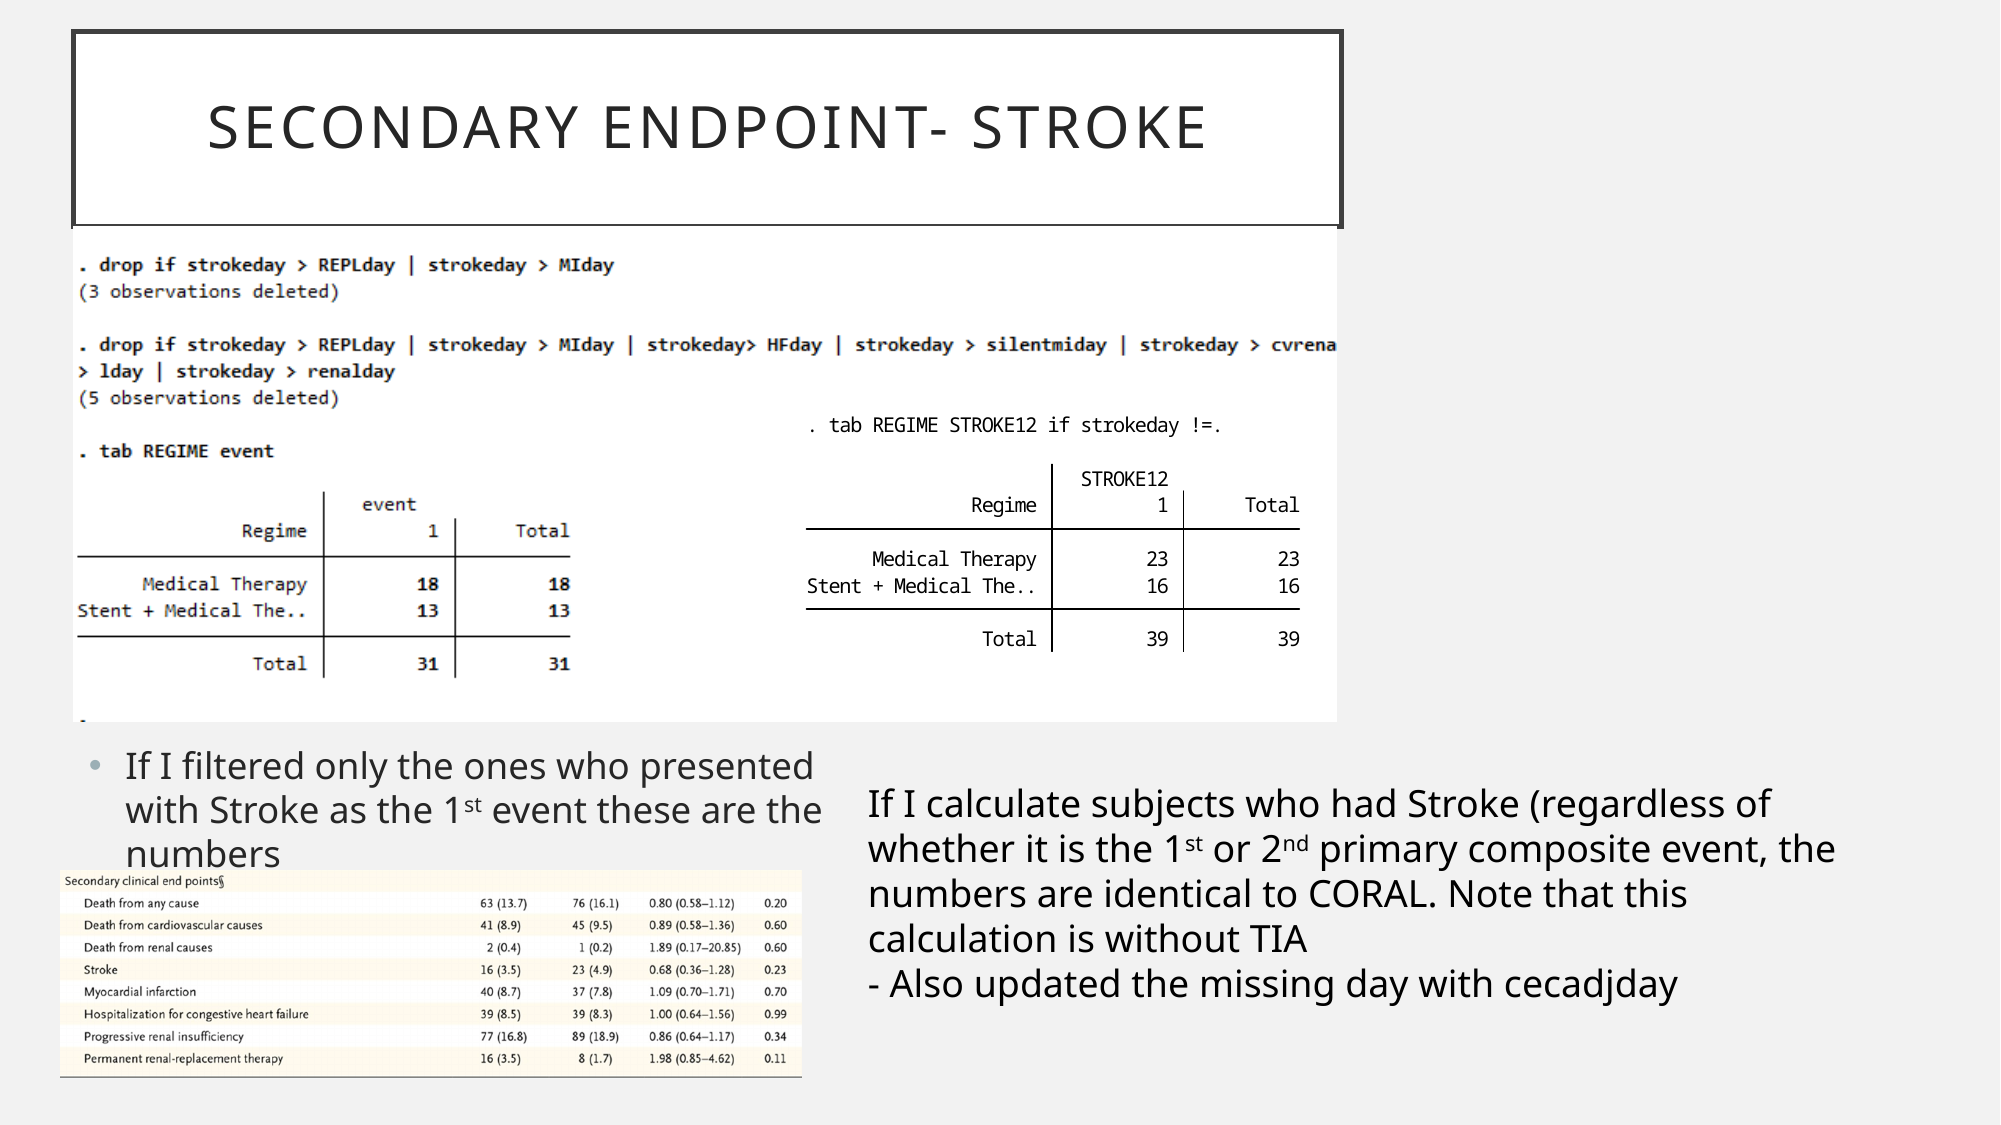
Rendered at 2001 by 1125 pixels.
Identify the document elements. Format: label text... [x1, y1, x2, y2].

list If I filtered only the ones who presented with Stroke as the 1st event these are the numbers [73, 735, 876, 883]
title Secondary endpoint- stroke [71, 29, 1344, 229]
picture [60, 870, 802, 1079]
picture [73, 226, 2000, 722]
text_box If I calculate subjects who had Stroke (regardless of whether it is the 1st or 2nd primary composite event, the numbers are identical to CORAL. Note that this calculation is without TIA - Also updated the missing day with cecadjday [853, 773, 1880, 1013]
